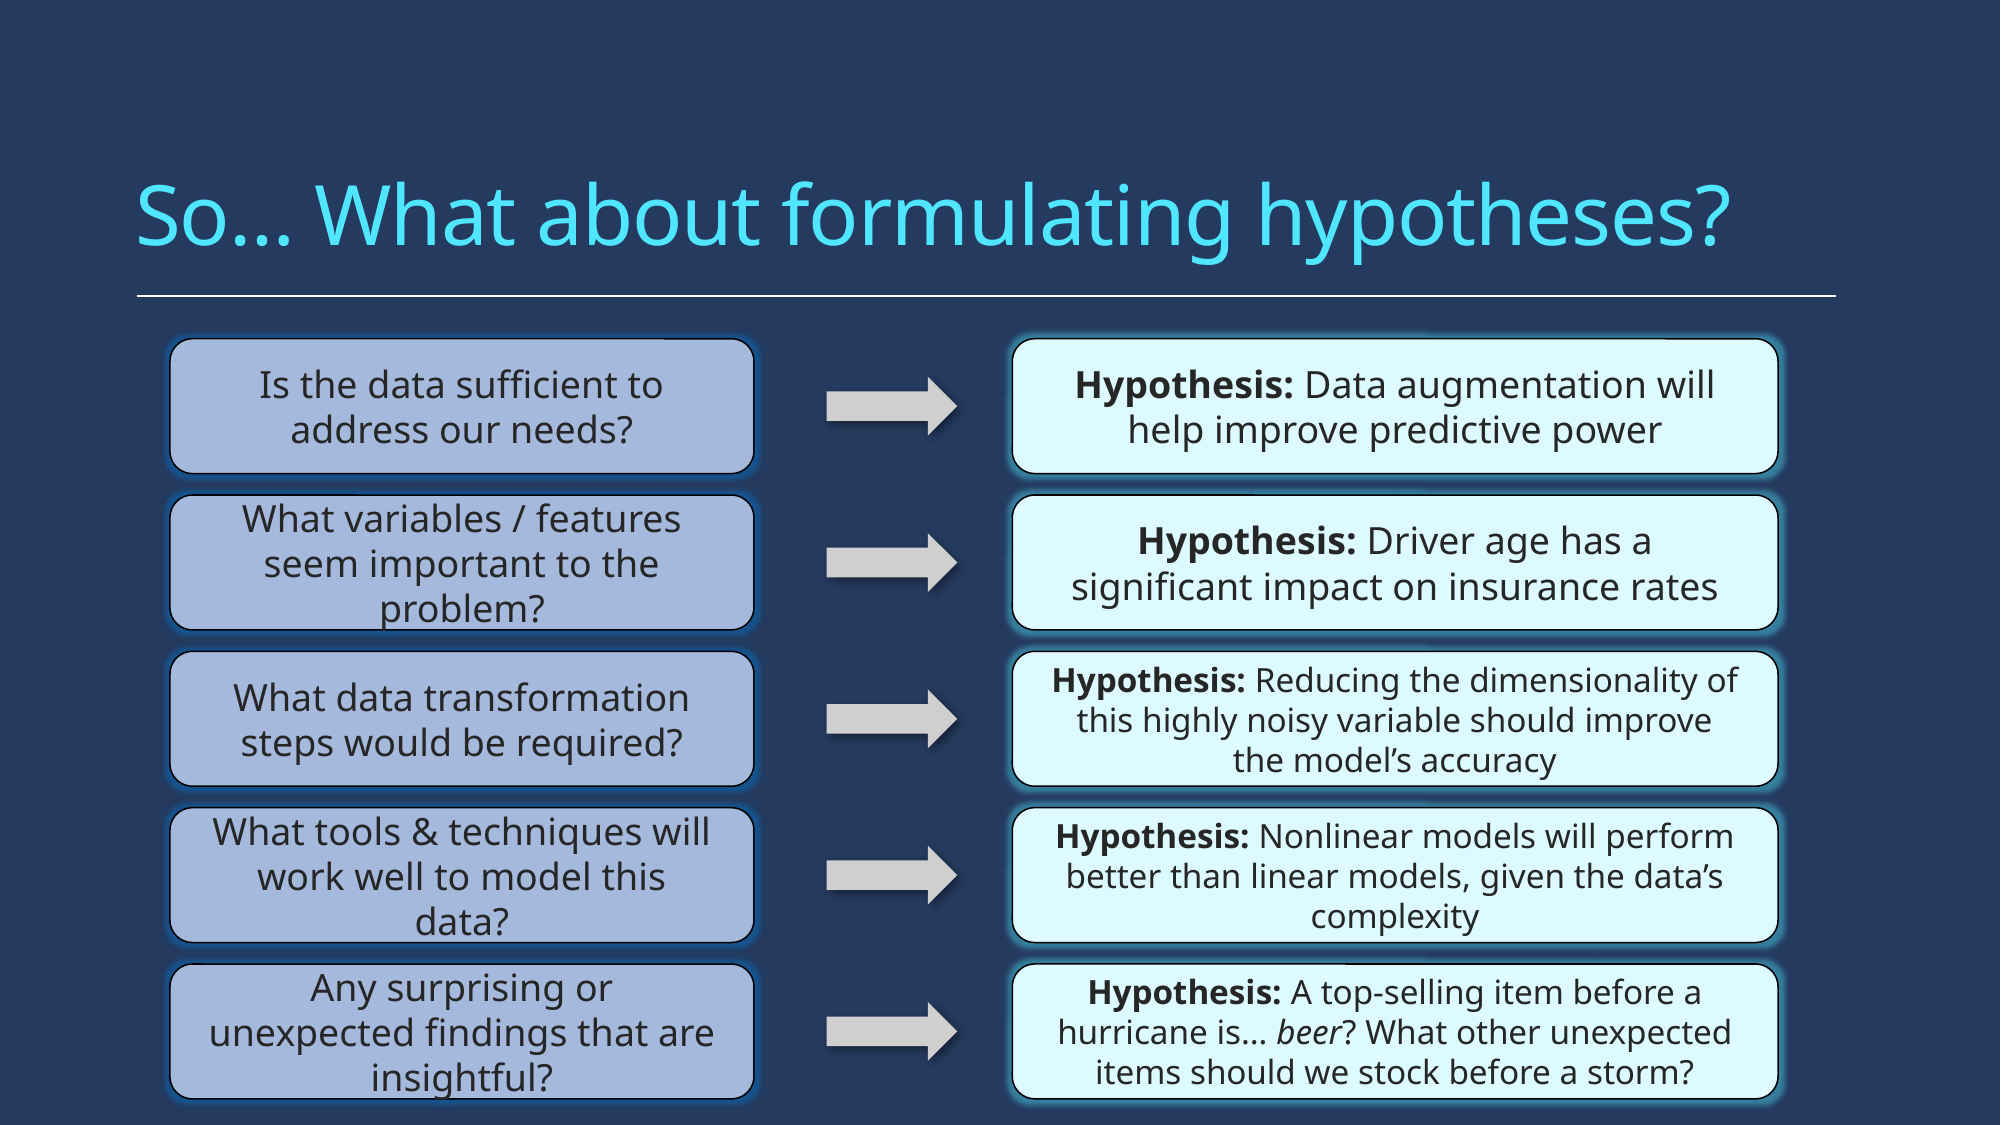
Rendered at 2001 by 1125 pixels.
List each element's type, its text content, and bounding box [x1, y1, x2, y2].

text_box What data transformation steps would be required? [169, 650, 755, 787]
text_box Is the data sufficient to address our needs? [169, 337, 755, 475]
text_box [825, 688, 958, 750]
text_box Hypothesis: Reducing the dimensionality of this highly noisy variable should improve the model’s accuracy [1011, 650, 1779, 787]
text_box Hypothesis: Driver age has a significant impact on insurance rates [1011, 494, 1779, 631]
text_box [825, 844, 958, 906]
text_box What variables / features seem important to the problem? [169, 494, 755, 631]
text_box Hypothesis: Nonlinear models will perform better than linear models, given the data’s complexity [1011, 806, 1779, 944]
text_box [825, 532, 958, 593]
text_box So… What about formulating hypotheses? [120, 78, 1757, 270]
text_box Hypothesis: Data augmentation will help improve predictive power [1011, 337, 1779, 475]
text_box Hypothesis: A top-selling item before a hurricane is… beer? What other unexpected items should we stock before a storm? [1011, 963, 1779, 1100]
text_box [825, 376, 958, 437]
text_box What tools & techniques will work well to model this data? [169, 806, 755, 944]
text_box Any surprising or unexpected findings that are insightful? [169, 963, 755, 1100]
text_box [825, 1001, 958, 1062]
